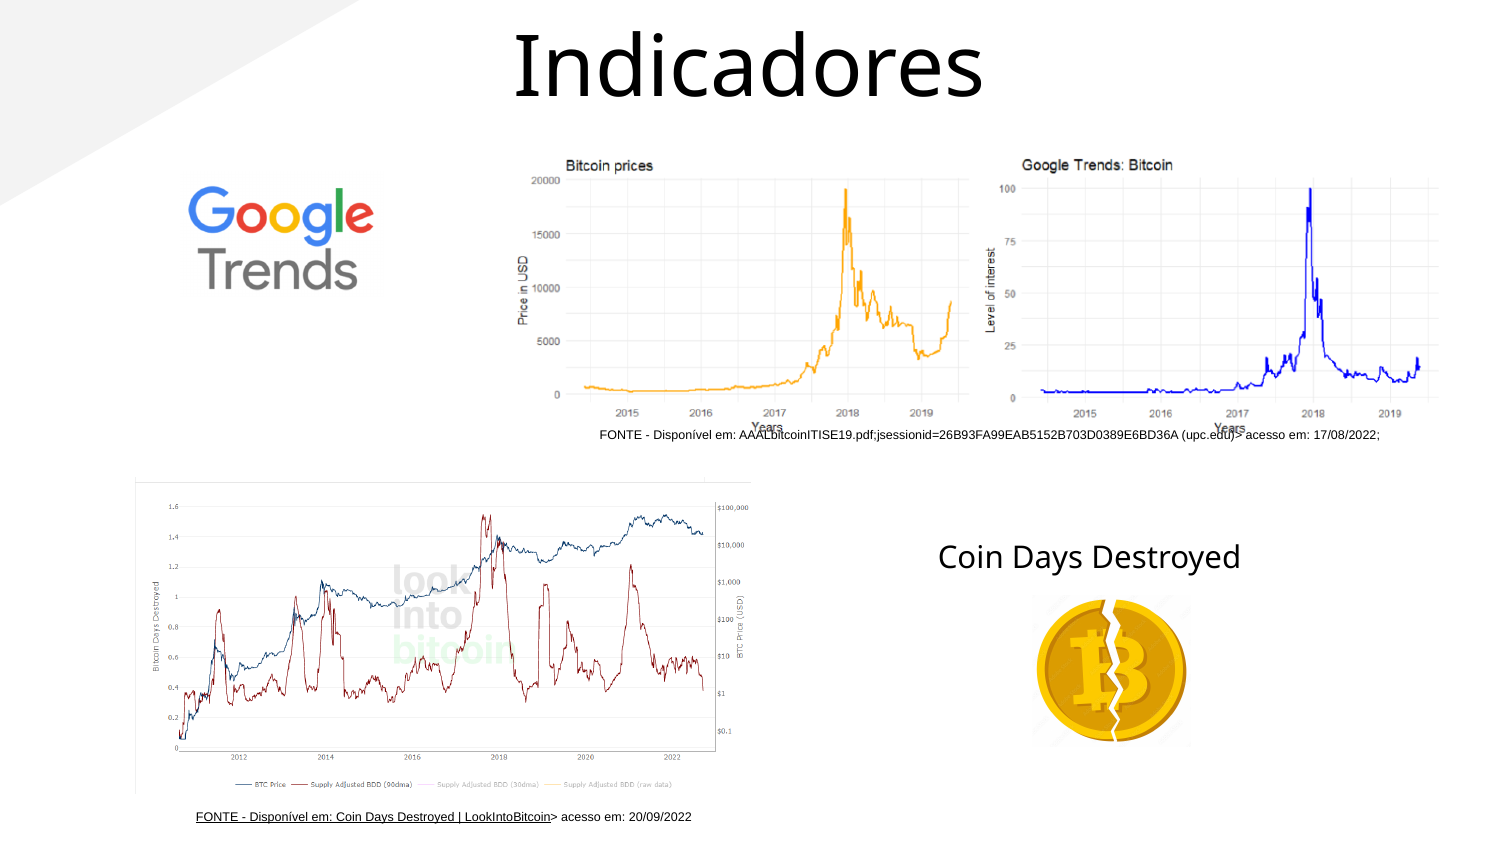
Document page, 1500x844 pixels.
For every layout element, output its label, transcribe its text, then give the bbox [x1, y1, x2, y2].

picture [128, 477, 751, 794]
subtitle Coin Days Destroyed [922, 530, 1273, 582]
picture [180, 171, 384, 297]
picture [1032, 594, 1192, 747]
title Indicadores [85, 0, 1415, 91]
picture [487, 122, 1483, 447]
subtitle FONTE - Disponível em: Coin Days Destroyed | LookIntoBitcoin> acesso em: 20/09/2022 [180, 793, 966, 844]
